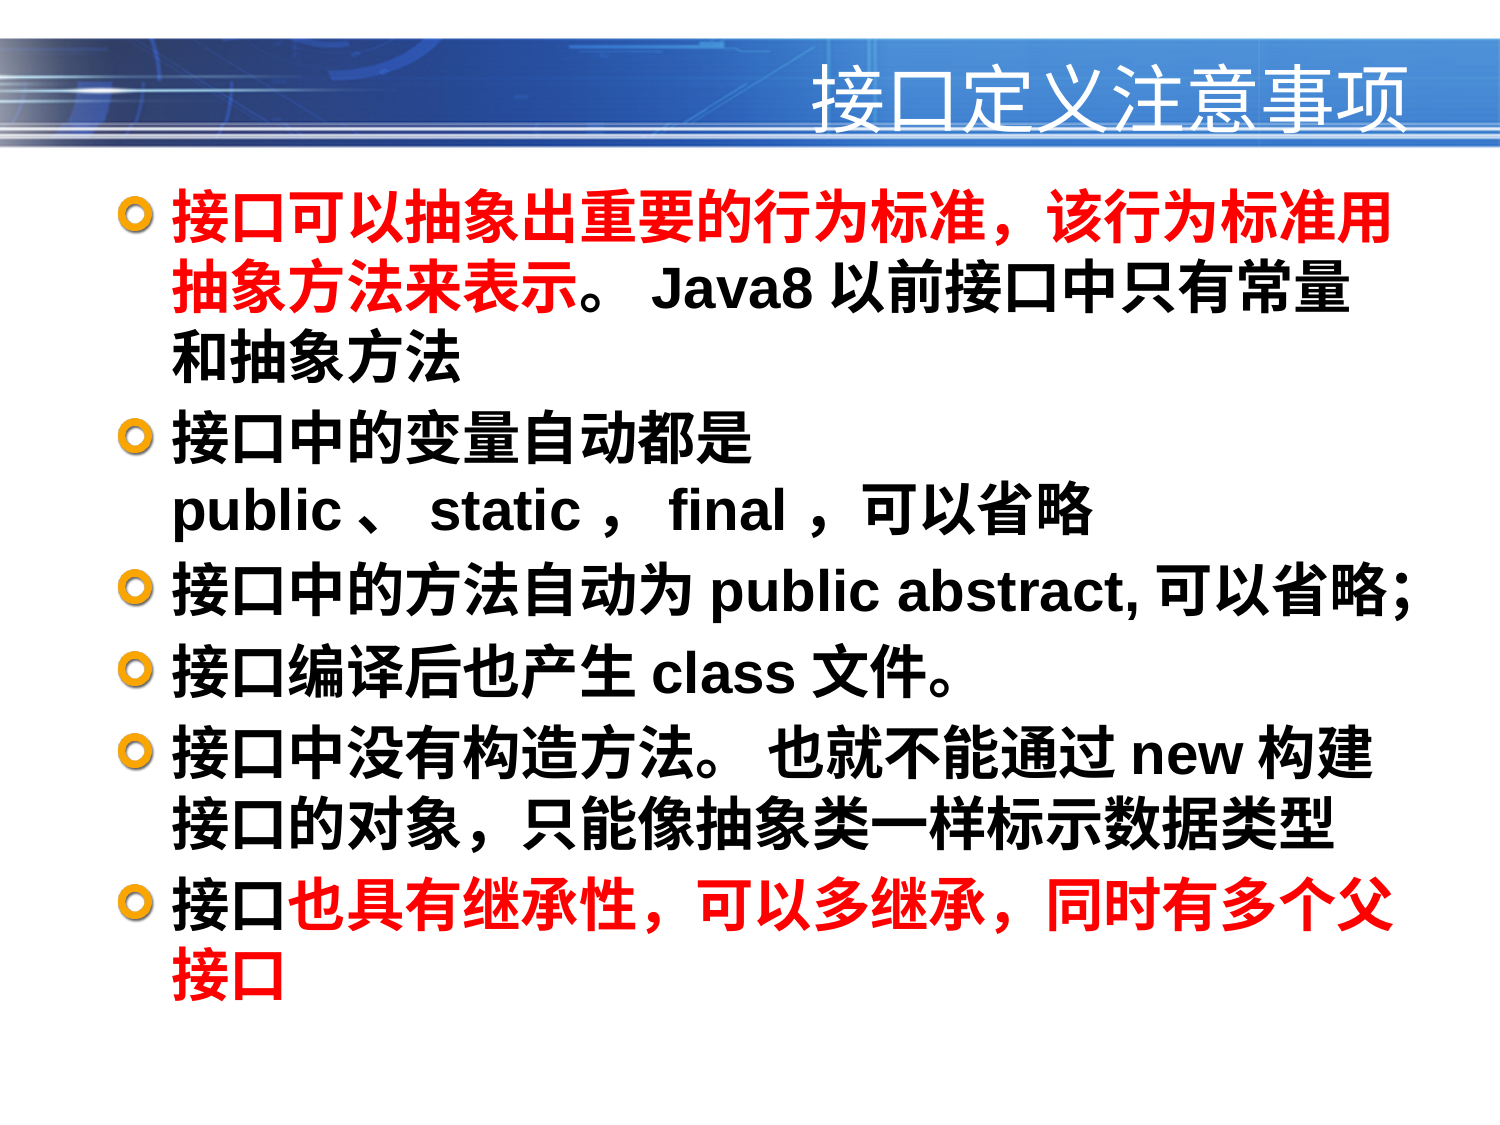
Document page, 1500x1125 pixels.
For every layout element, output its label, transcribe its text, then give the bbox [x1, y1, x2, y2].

list 接口可以抽象出重要的行为标准，该行为标准用抽象方法来表示。Java8以前接口中只有常量和抽象方法 接口中的变量自动都是public、static，final，可以省略 接口中的方法自动为public abstract,可以省略； 接口编译后也产生class文件。 接口中没有构造方法。 也就不能通过new构建接口的对象，只能像抽象类一样标示数据类型 接口也具有继承性，可以多继承，同时有多个父接口 [100, 172, 1426, 1071]
picture [0, 0, 1500, 1125]
title 接口定义注意事项 [75, 45, 1425, 233]
